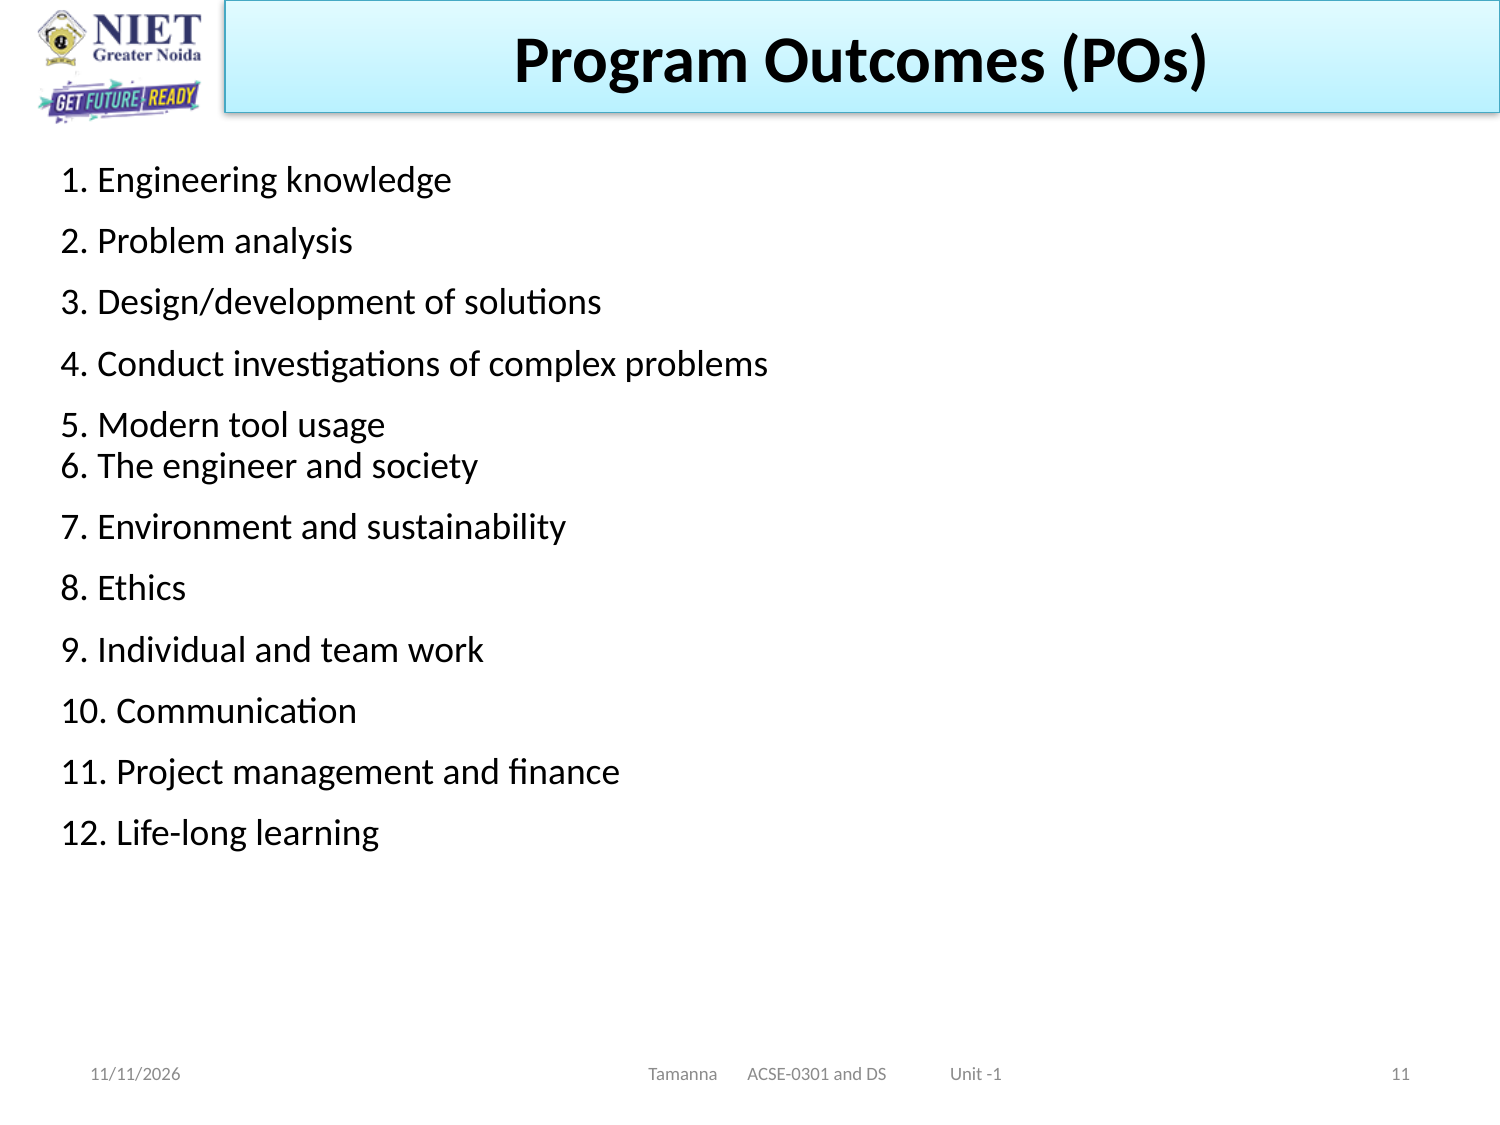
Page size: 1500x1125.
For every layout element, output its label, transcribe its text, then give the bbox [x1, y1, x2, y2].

picture [0, 0, 238, 134]
list 1. Engineering knowledge 2. Problem analysis 3. Design/development of solutions 4. Conduct investigations of complex problems 5. Modern tool usage 6. The engineer and society 7. Environment and sustainability 8. Ethics 9. Individual and team work 10. Communication 11. Project management and finance 12. Life-long learning [45, 152, 1465, 1022]
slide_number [75, 1042, 412, 1103]
text_box Program Outcomes (POs) [238, 0, 1500, 113]
slide_number 11 [1238, 1042, 1425, 1103]
footer Tamanna ACSE-0301 and DS Unit -1 [412, 1042, 1238, 1103]
